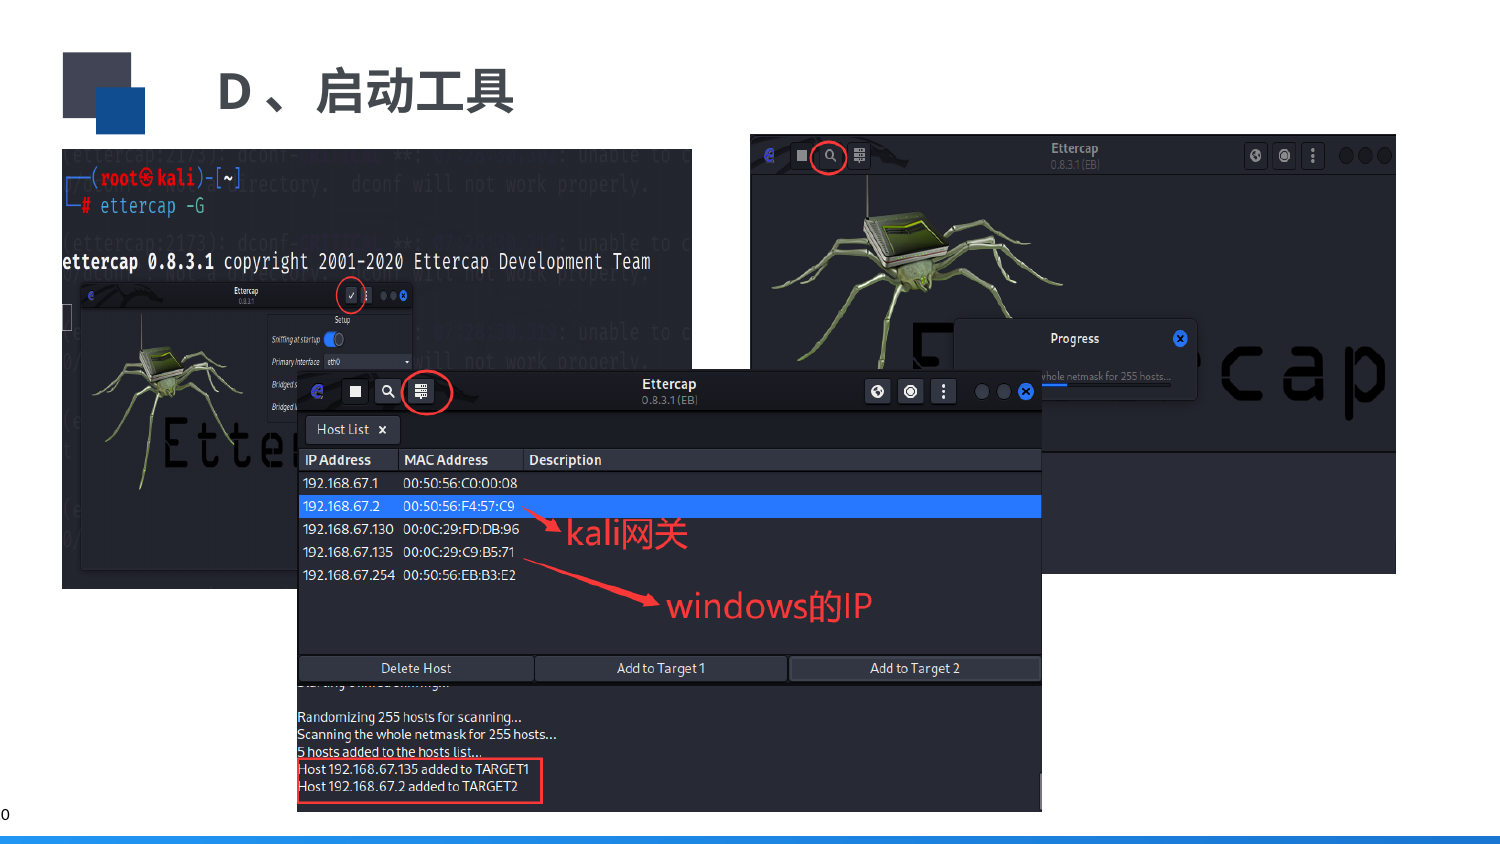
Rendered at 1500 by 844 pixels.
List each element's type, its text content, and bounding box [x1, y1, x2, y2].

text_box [62, 52, 145, 135]
picture [62, 134, 1396, 812]
text_box D、启动工具 [145, 52, 1444, 128]
